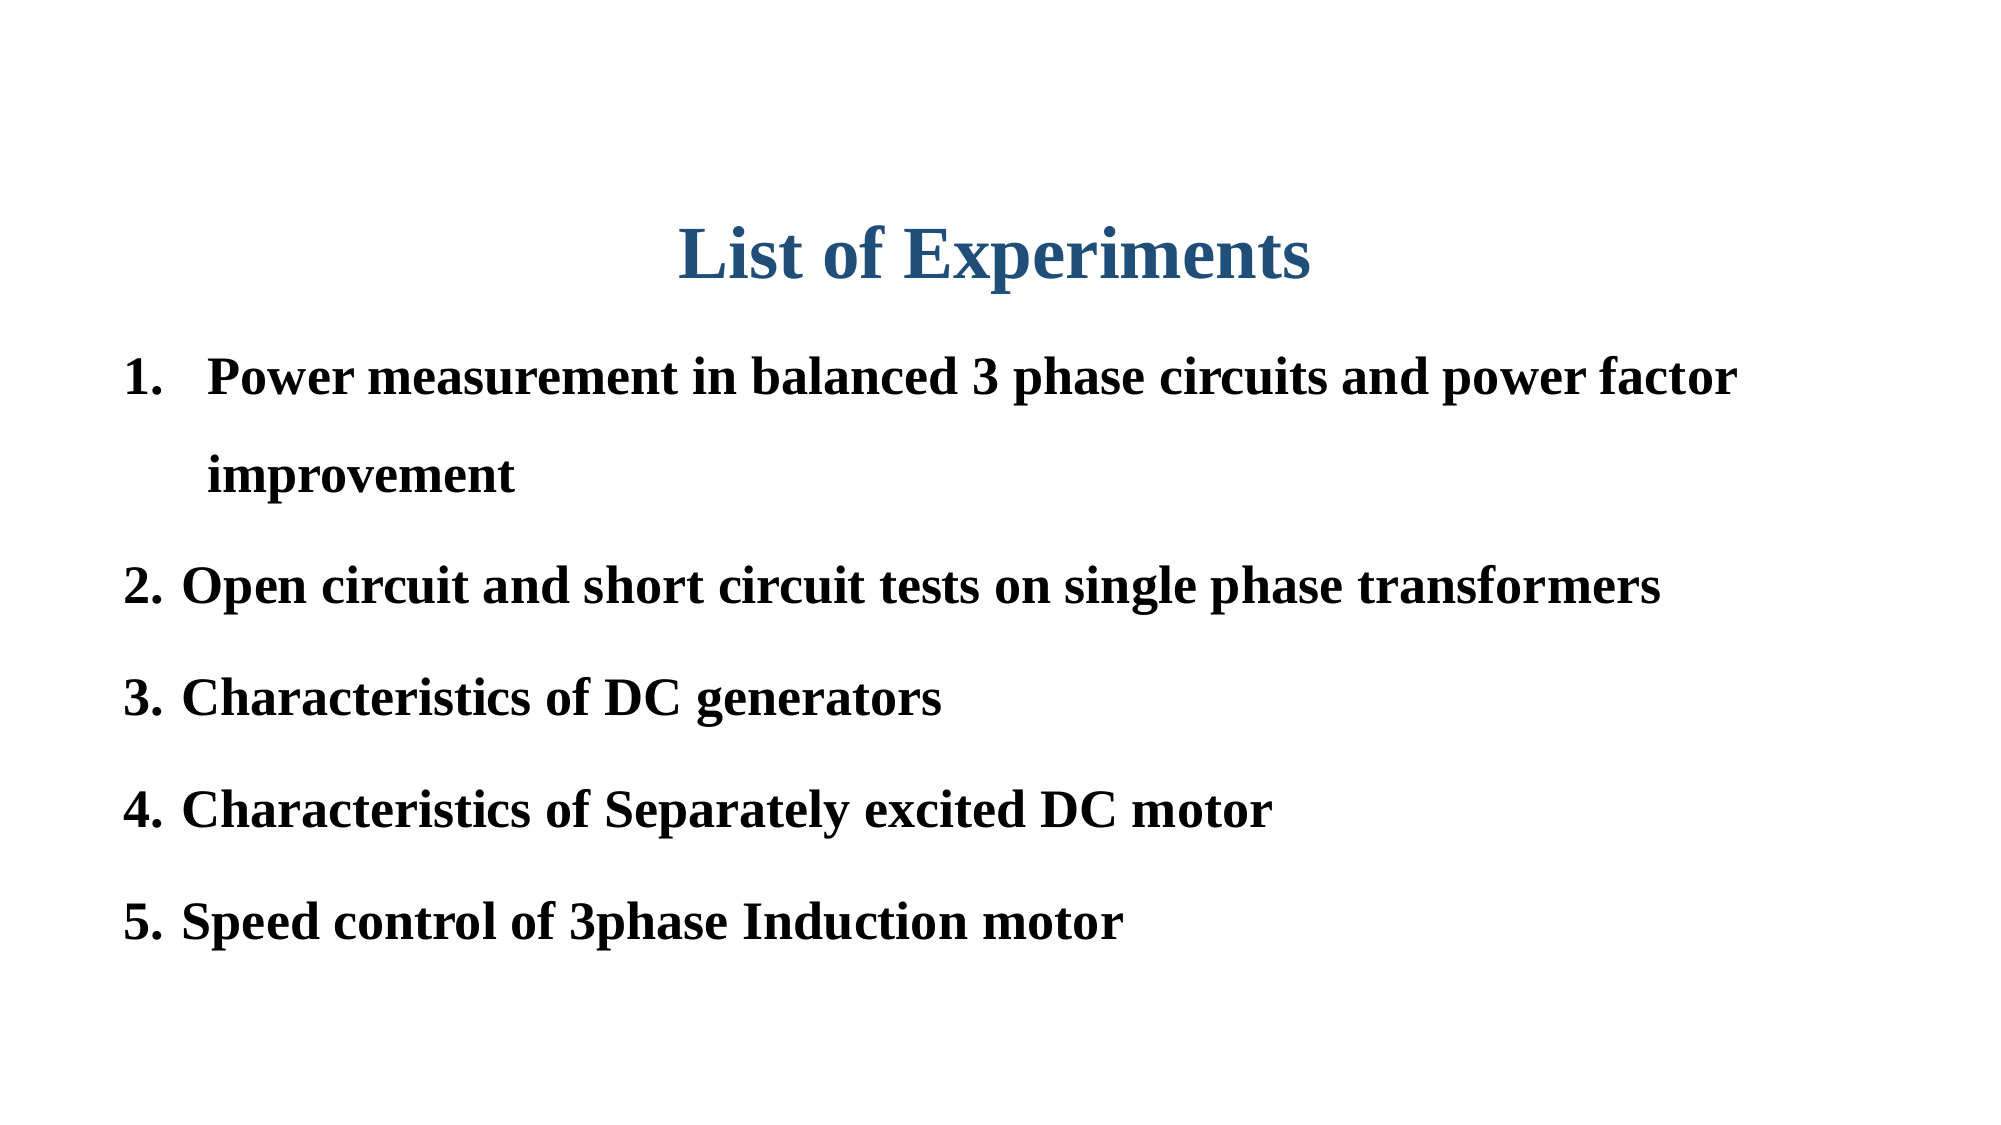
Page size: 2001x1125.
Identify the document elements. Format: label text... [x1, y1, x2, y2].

text_box List of Experiments Power measurement in balanced 3 phase circuits and power factor improvement Open circuit and short circuit tests on single phase transformers Characteristics of DC generators Characteristics of Separately excited DC motor Speed control of 3phase Induction motor [121, 203, 1868, 951]
